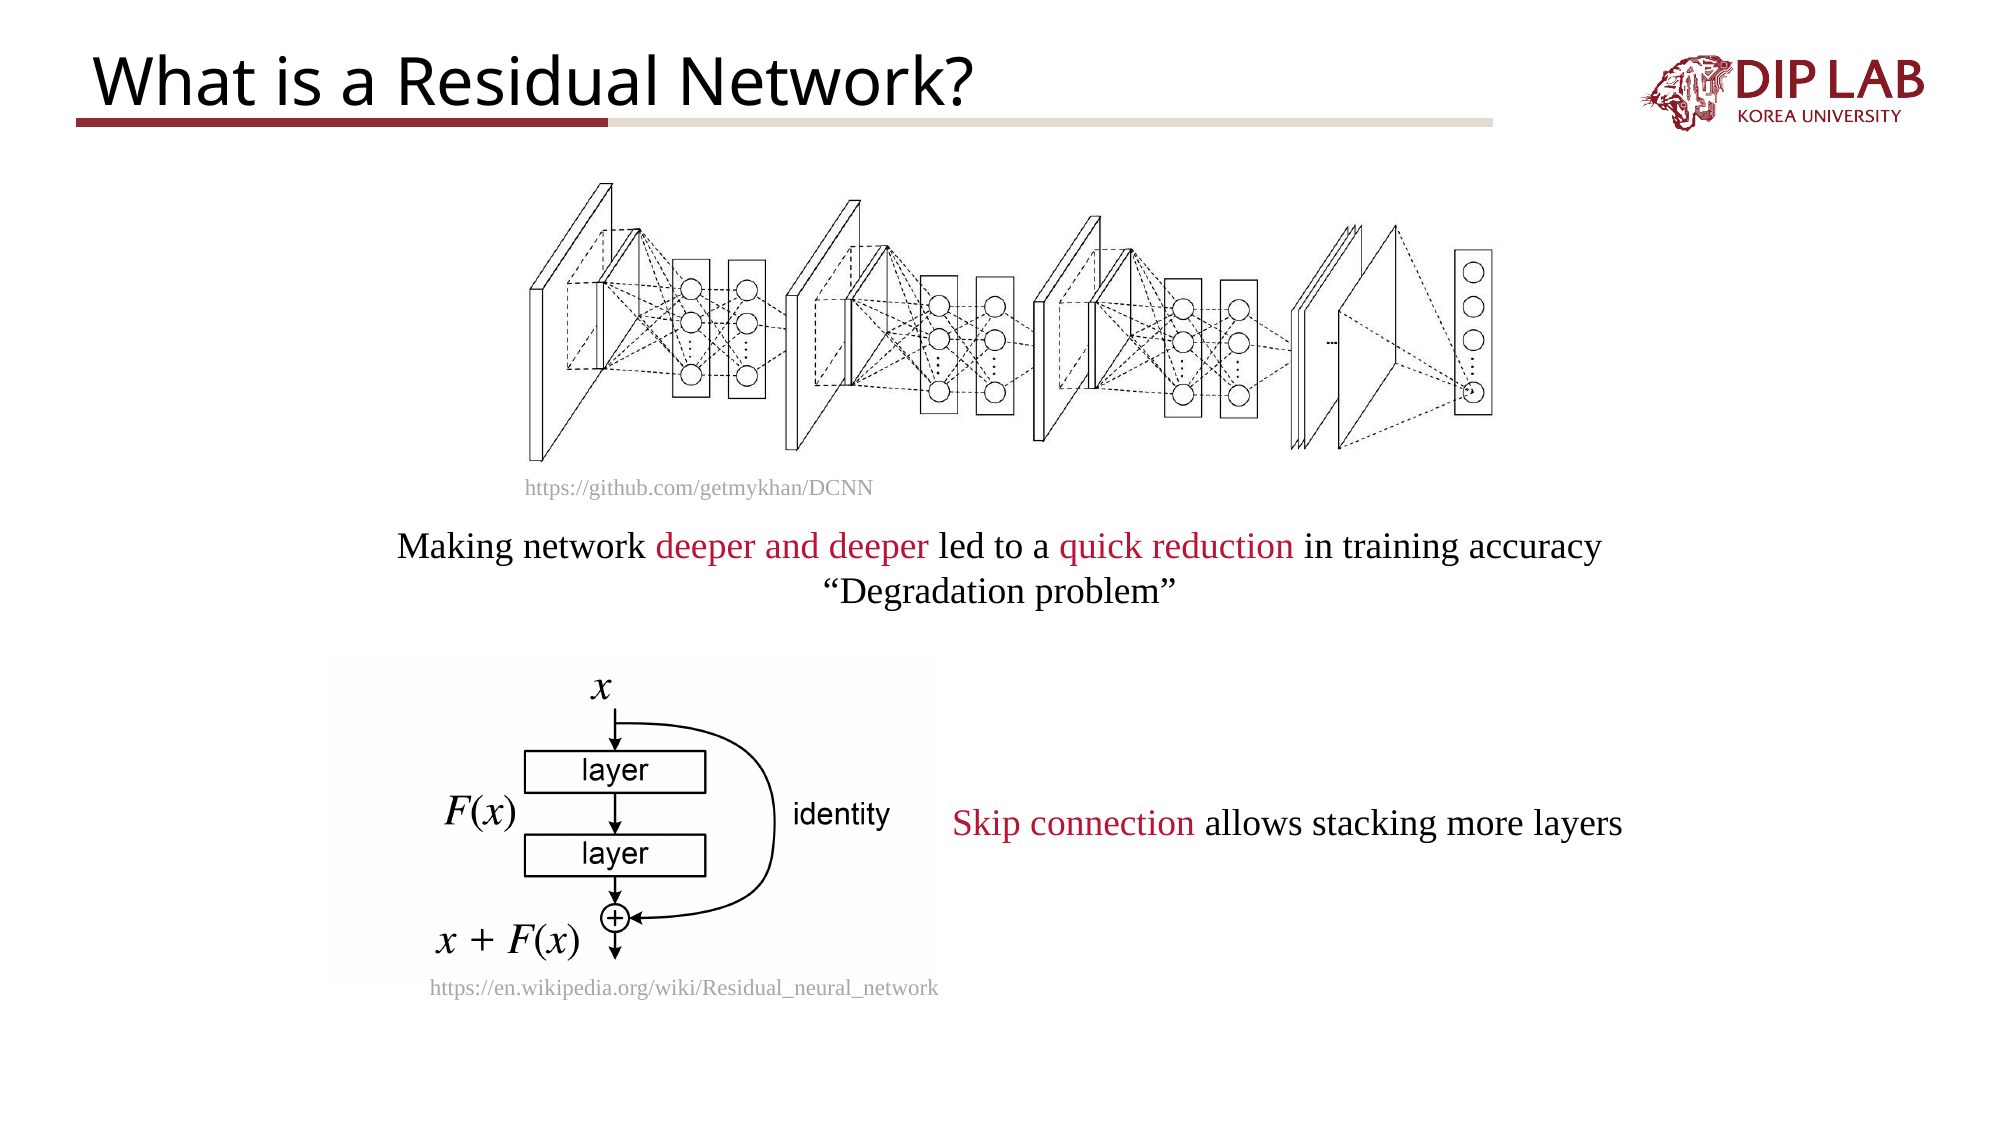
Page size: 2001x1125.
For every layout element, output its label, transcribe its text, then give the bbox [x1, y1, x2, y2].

title What is a Residual Network? [77, 47, 1211, 121]
text_box Making network deeper and deeper led to a quick reduction in training accuracy “Degradation problem” [382, 513, 1618, 619]
text_box https://en.wikipedia.org/wiki/Residual_neural_network [414, 965, 1415, 1008]
picture [451, 156, 1548, 478]
picture [1637, 45, 1926, 142]
text_box Skip connection allows stacking more layers [937, 790, 1639, 851]
picture [324, 655, 935, 987]
text_box https://github.com/getmykhan/DCNN [510, 478, 1510, 508]
